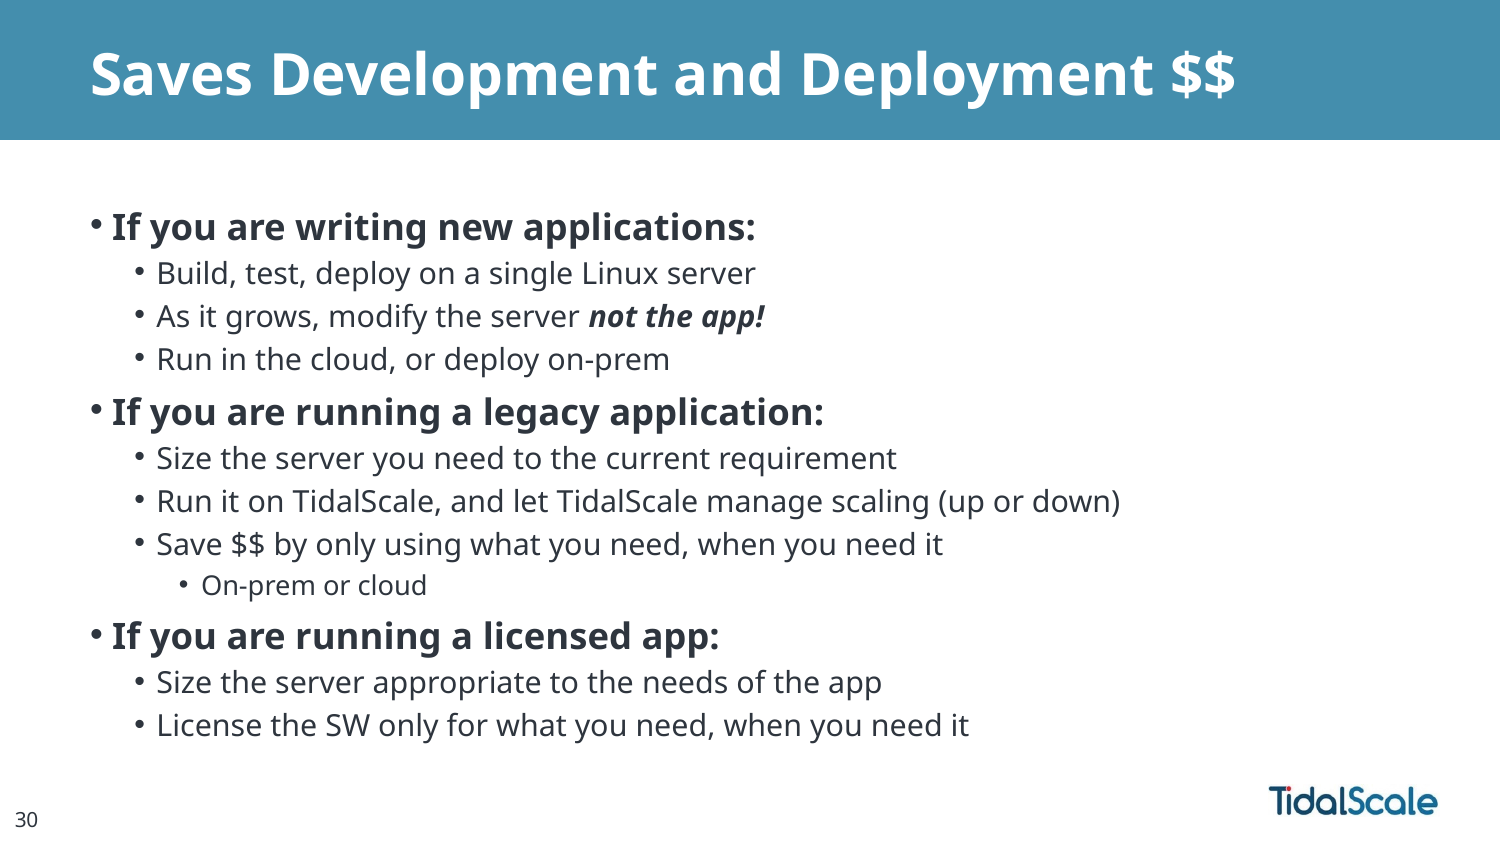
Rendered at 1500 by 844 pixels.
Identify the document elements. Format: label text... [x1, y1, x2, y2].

title Saves Development and Deployment $$ [75, 6, 1425, 147]
picture [1268, 784, 1440, 817]
list If you are writing new applications: Build, test, deploy on a single Linux server As it grows, modify the server not the app! Run in the cloud, or deploy on-prem If you are running a legacy application: Size the server you need to the current requirement Run it on TidalScale, and let TidalScale manage scaling (up or down) Save $$ by only using what you need, when you need it On-prem or cloud If you are running a licensed app: Size the server appropriate to the needs of the app License the SW only for what you need, when you need it [75, 196, 1425, 754]
text_box 30 [0, 799, 63, 840]
